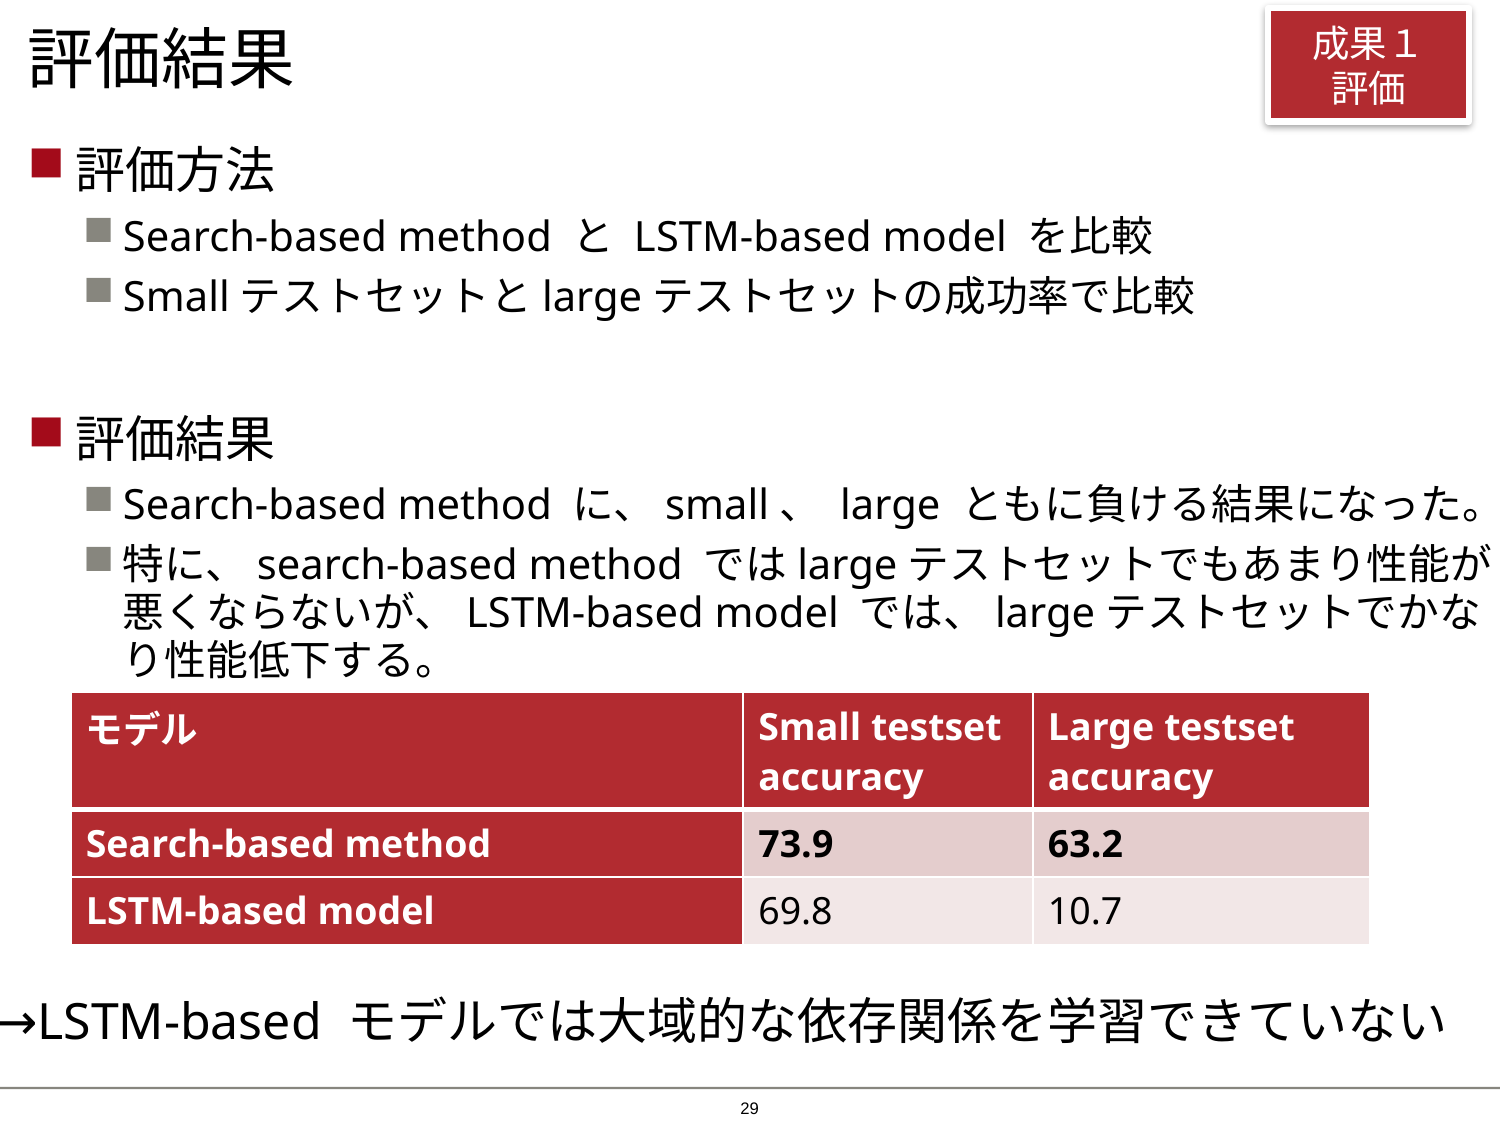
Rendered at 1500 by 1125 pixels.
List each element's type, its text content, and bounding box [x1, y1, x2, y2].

table_cell LSTM-based model [72, 878, 742, 944]
table_cell 10.7 [1034, 878, 1369, 944]
table_header Small testset accuracy [744, 693, 1032, 807]
title 評価結果 [27, 0, 1317, 114]
table_cell Search-based method [72, 812, 742, 876]
table_header Large testset accuracy [1034, 693, 1369, 807]
slide_number 28 [705, 1091, 794, 1125]
text_box →LSTM-based モデルでは大域的な依存関係を学習できていない [0, 982, 1474, 1057]
table_cell 63.2 [1034, 812, 1369, 876]
list 評価方法 Search-based method と LSTM-based model を比較 Smallテストセットとlargeテストセットの成功率で比較 評価結果 Search-based method に、small、 large ともに負ける結果になった。 特に、search-based method ではlargeテストセットでもあまり性能が悪くならないが、LSTM-based model では、largeテストセットでかなり性能低下する。 [27, 142, 1500, 362]
table_cell 69.8 [744, 878, 1032, 944]
table_header モデル [72, 693, 742, 807]
table_cell 73.9 [744, 812, 1032, 876]
text_box 成果１ 評価 [1265, 5, 1472, 125]
